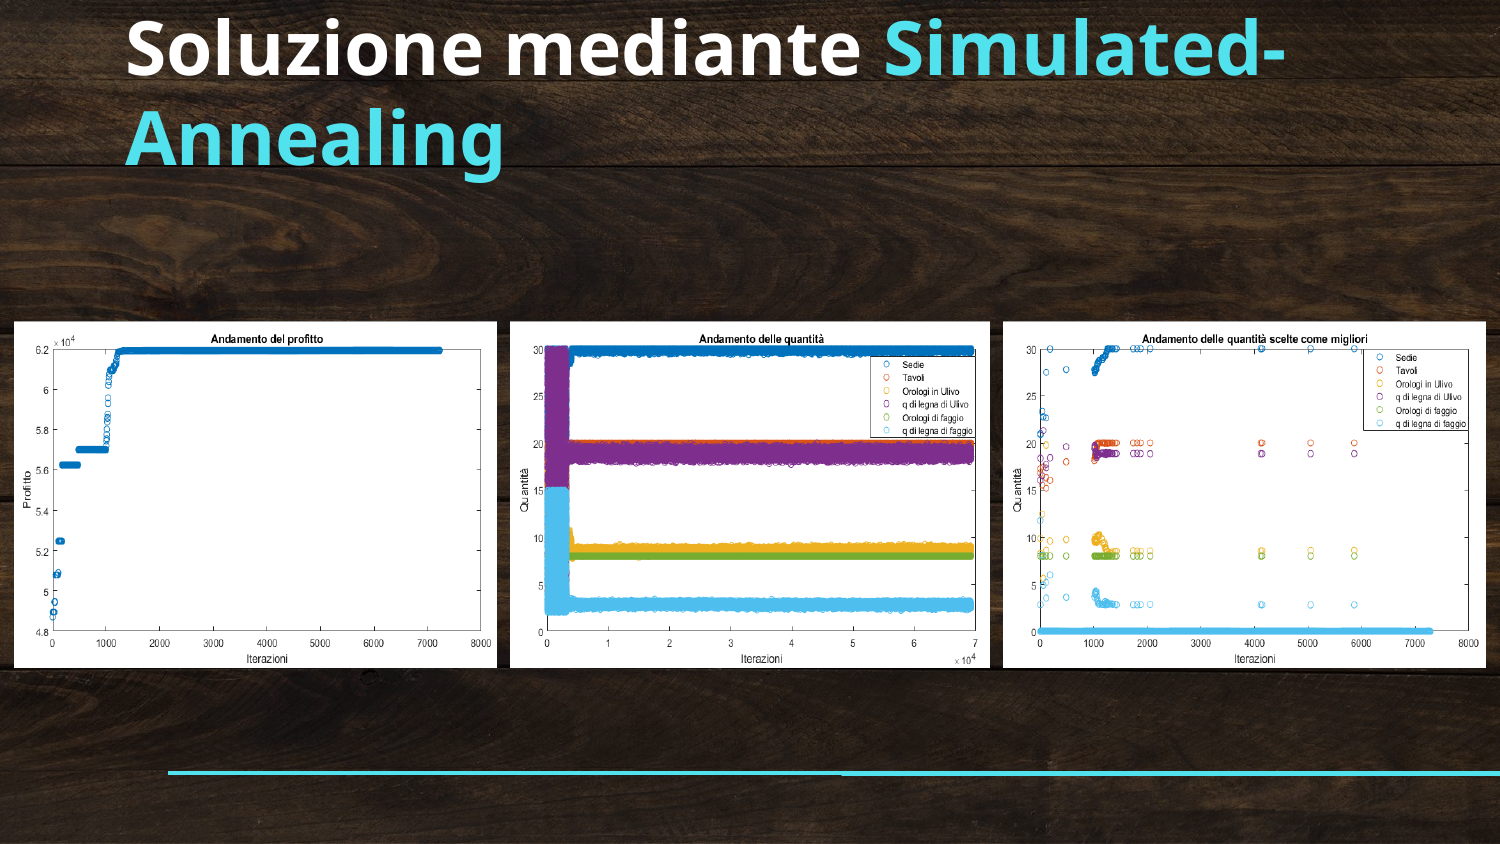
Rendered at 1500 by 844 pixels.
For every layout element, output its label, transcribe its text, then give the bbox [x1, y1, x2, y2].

text_box Soluzione mediante Simulated-Annealing [110, 39, 1420, 195]
picture [0, 0, 1500, 844]
